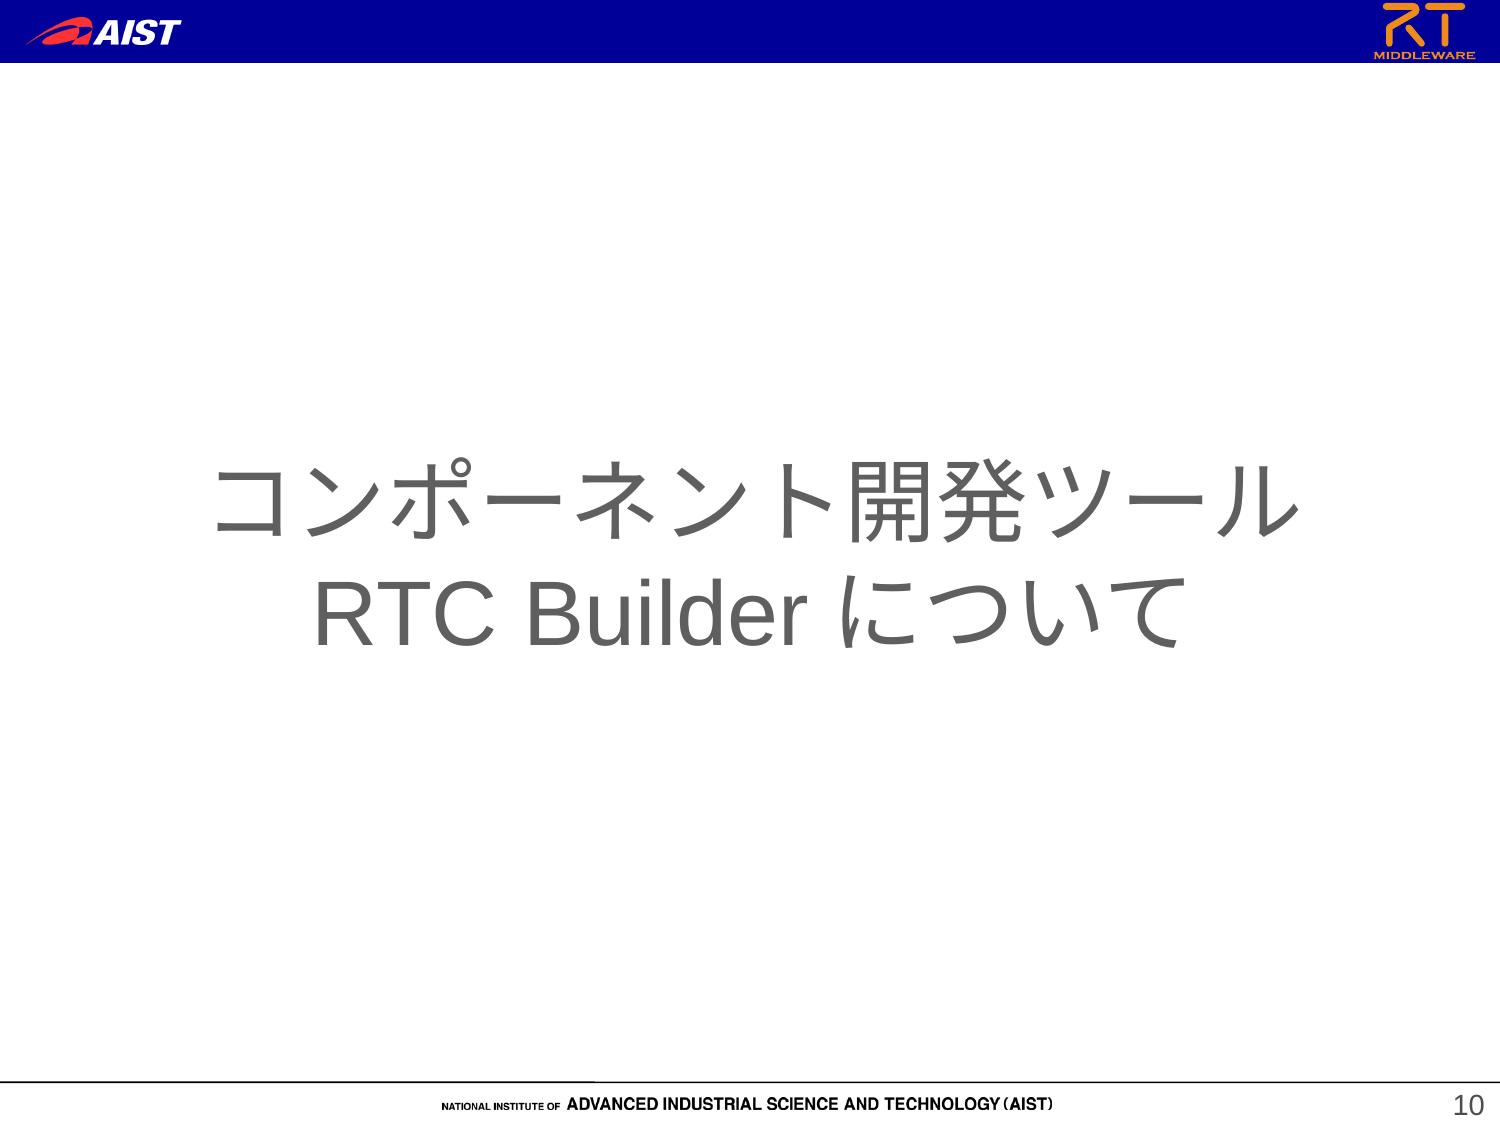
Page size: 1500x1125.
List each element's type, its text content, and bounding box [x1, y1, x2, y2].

picture [442, 1097, 1052, 1110]
text_box コンポーネント開発ツール RTC Builderについて [31, 432, 1476, 676]
picture [0, 0, 1500, 63]
slide_number 10 [1149, 1078, 1500, 1125]
